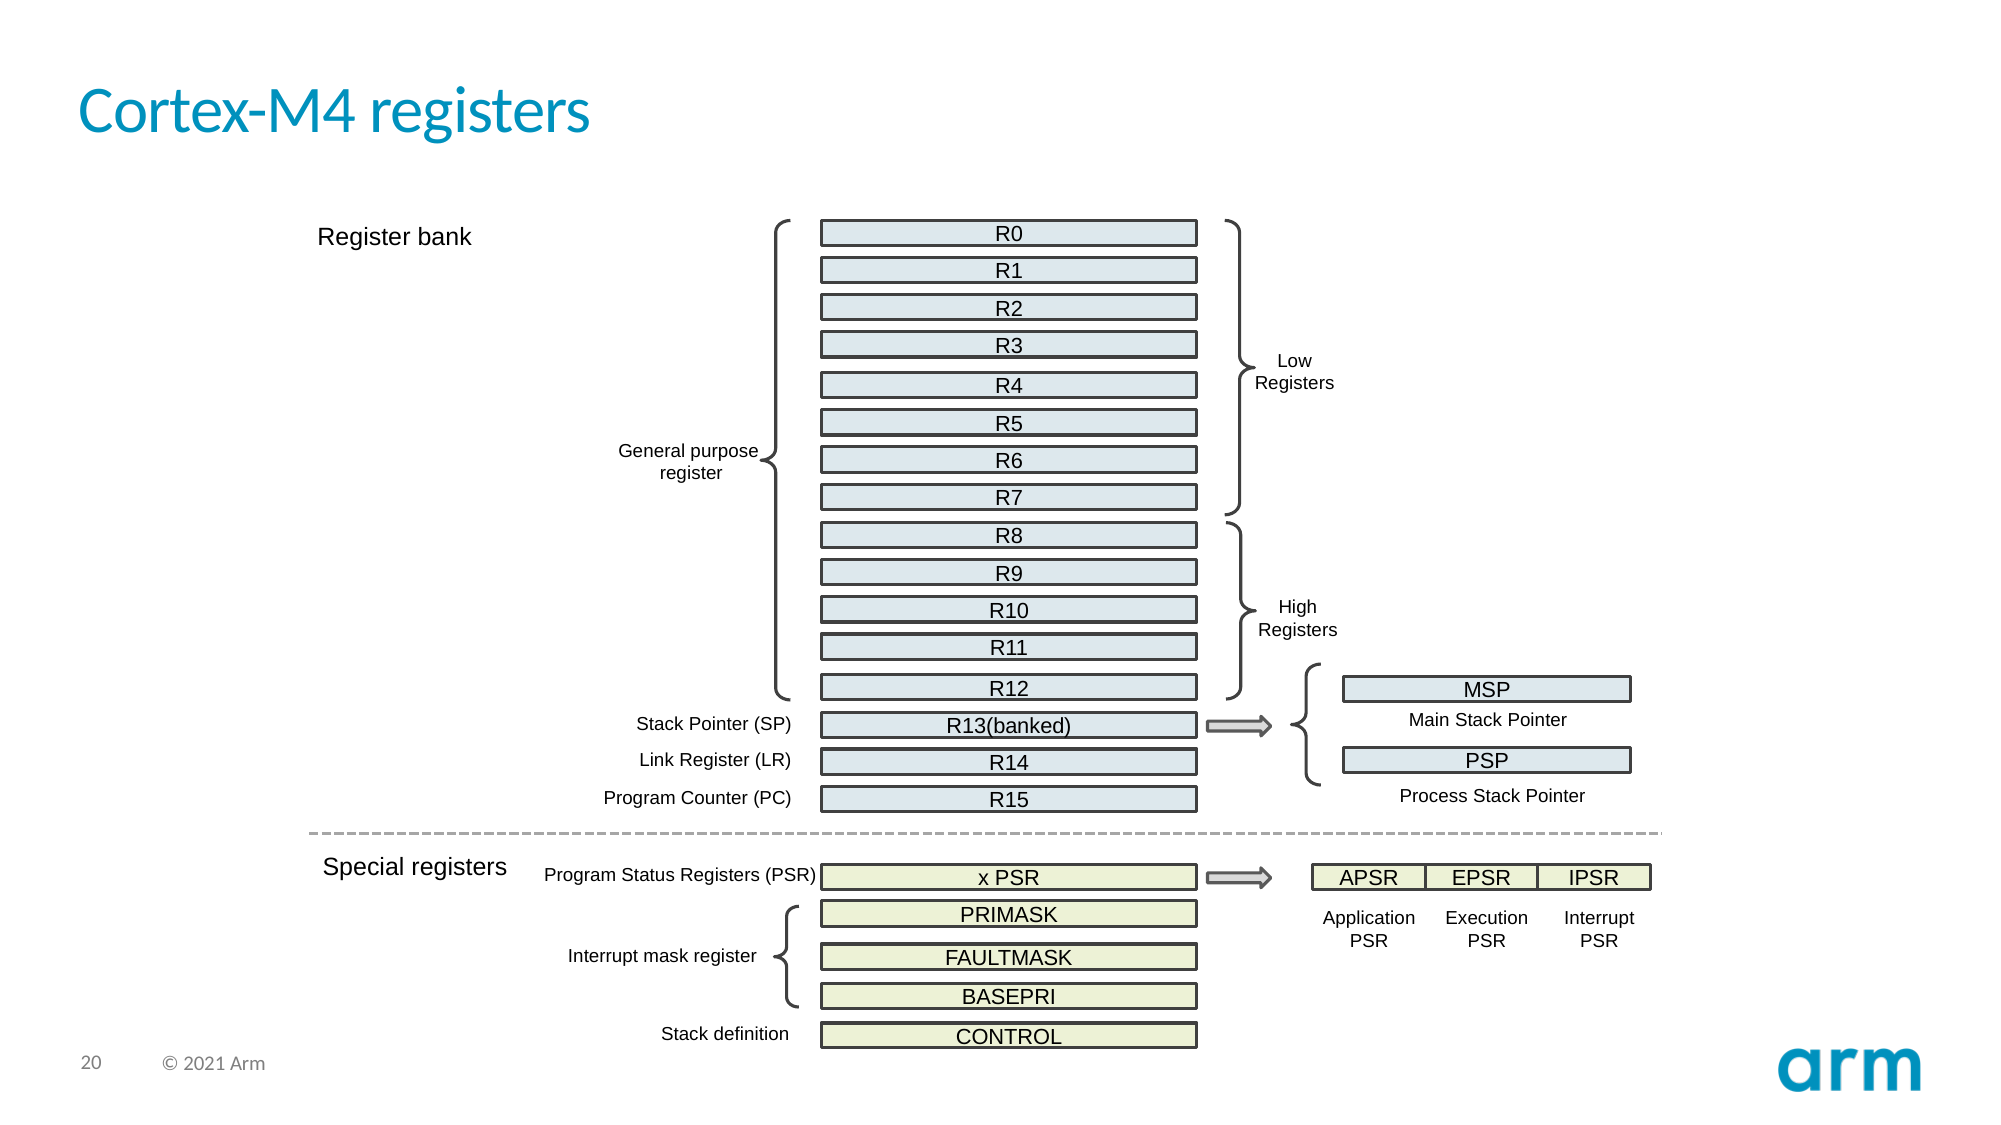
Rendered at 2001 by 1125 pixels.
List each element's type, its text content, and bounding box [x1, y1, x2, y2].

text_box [302, 212, 1663, 1052]
title Cortex-M4 registers [78, 78, 1922, 186]
picture [1777, 1047, 1922, 1093]
